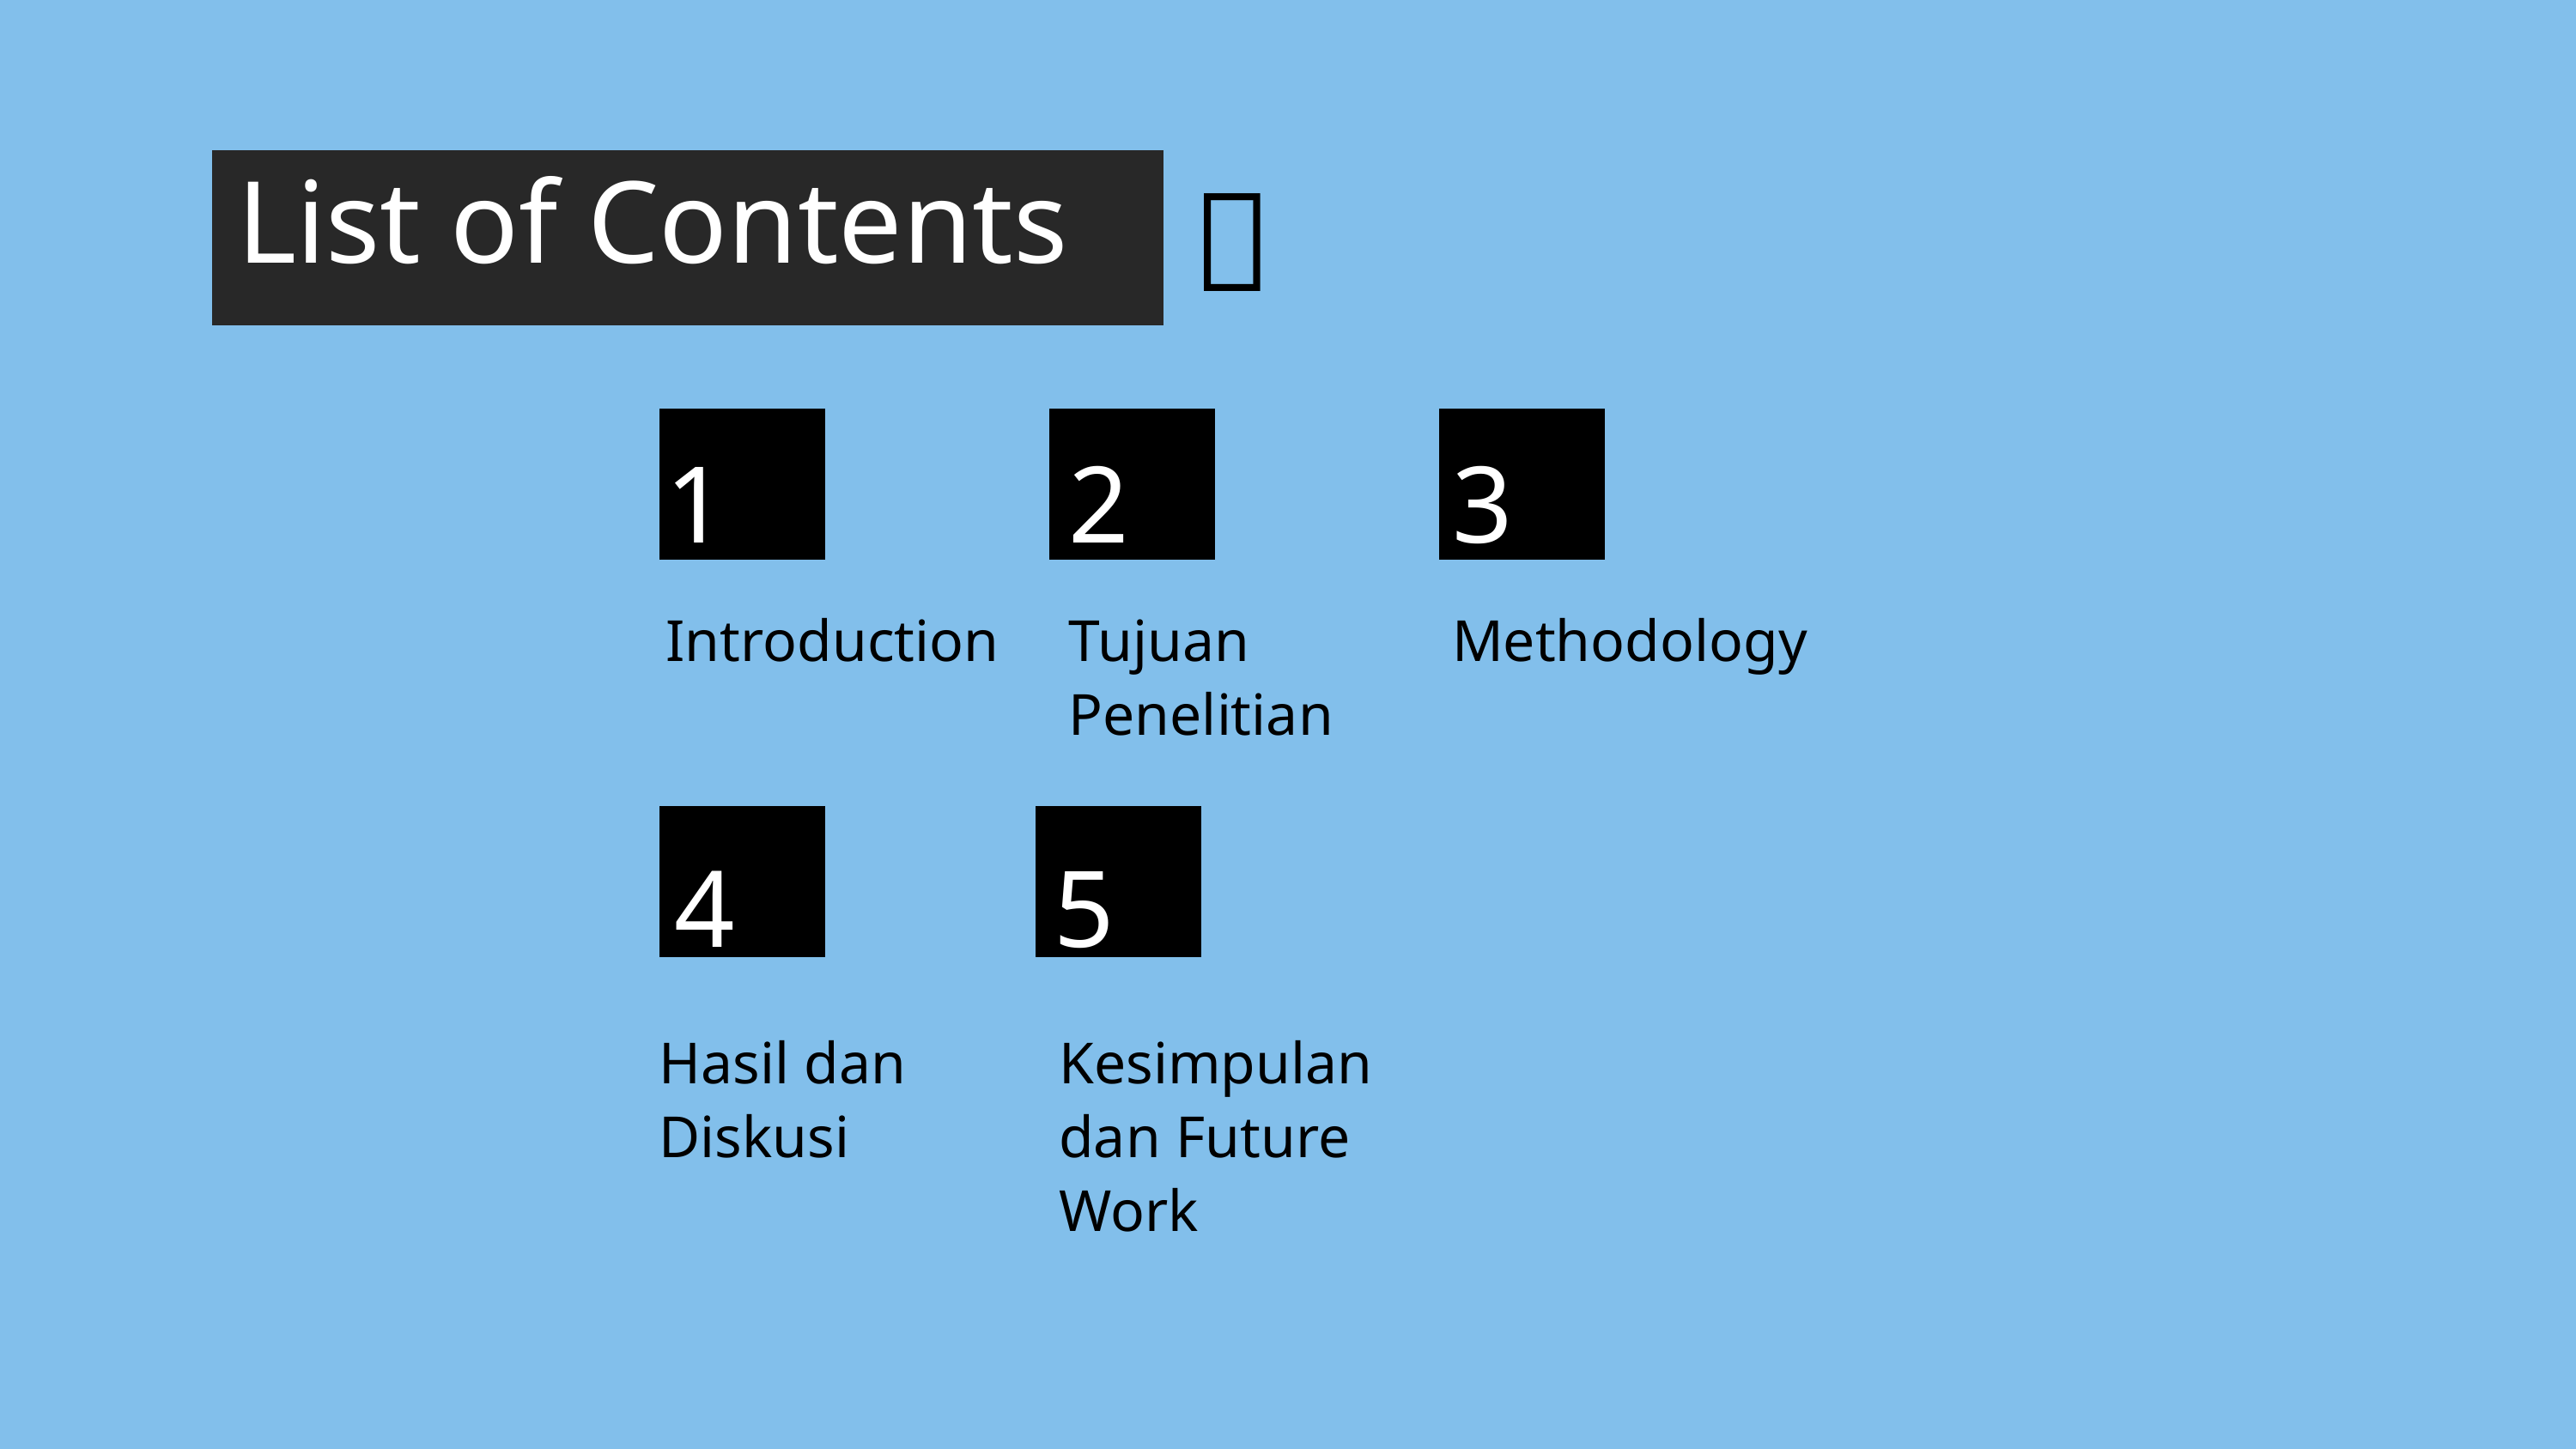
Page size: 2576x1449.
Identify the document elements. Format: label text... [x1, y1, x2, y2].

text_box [211, 149, 1289, 398]
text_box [659, 805, 826, 958]
text_box Hasil dan Diskusi [659, 1022, 1059, 1170]
text_box 📃 [1103, 141, 1328, 319]
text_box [1438, 408, 1606, 431]
text_box Kesimpulan dan Future Work [1059, 1022, 1471, 1318]
text_box 5 [1054, 831, 1288, 969]
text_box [1048, 408, 1216, 431]
text_box 4 [674, 831, 1054, 969]
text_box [1035, 805, 1202, 958]
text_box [665, 432, 1864, 745]
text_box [659, 408, 826, 561]
